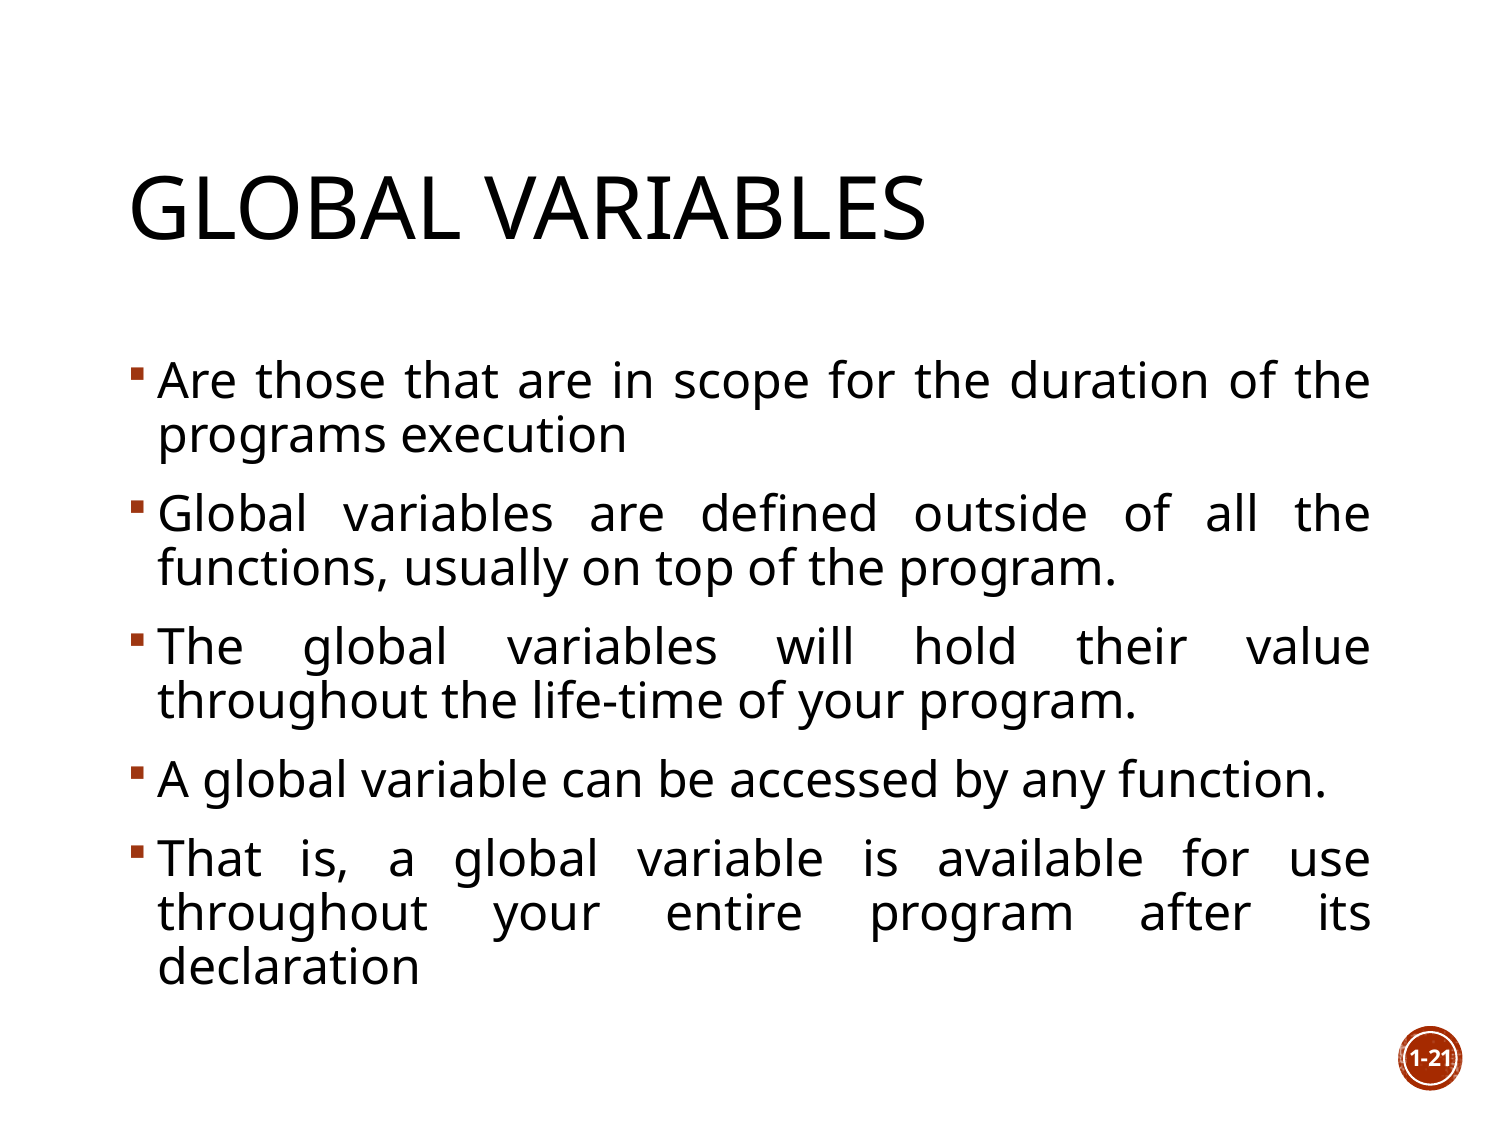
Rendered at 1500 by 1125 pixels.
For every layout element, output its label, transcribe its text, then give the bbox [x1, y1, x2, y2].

title Global variables [112, 79, 1388, 344]
list Are those that are in scope for the duration of the programs execution Global variables are defined outside of all the functions, usually on top of the program. The global variables will hold their value throughout the life-time of your program. A global variable can be accessed by any function. That is, a global variable is available for use throughout your entire program after its declaration [112, 348, 1388, 1013]
slide_number 1-21 [1391, 1028, 1471, 1089]
